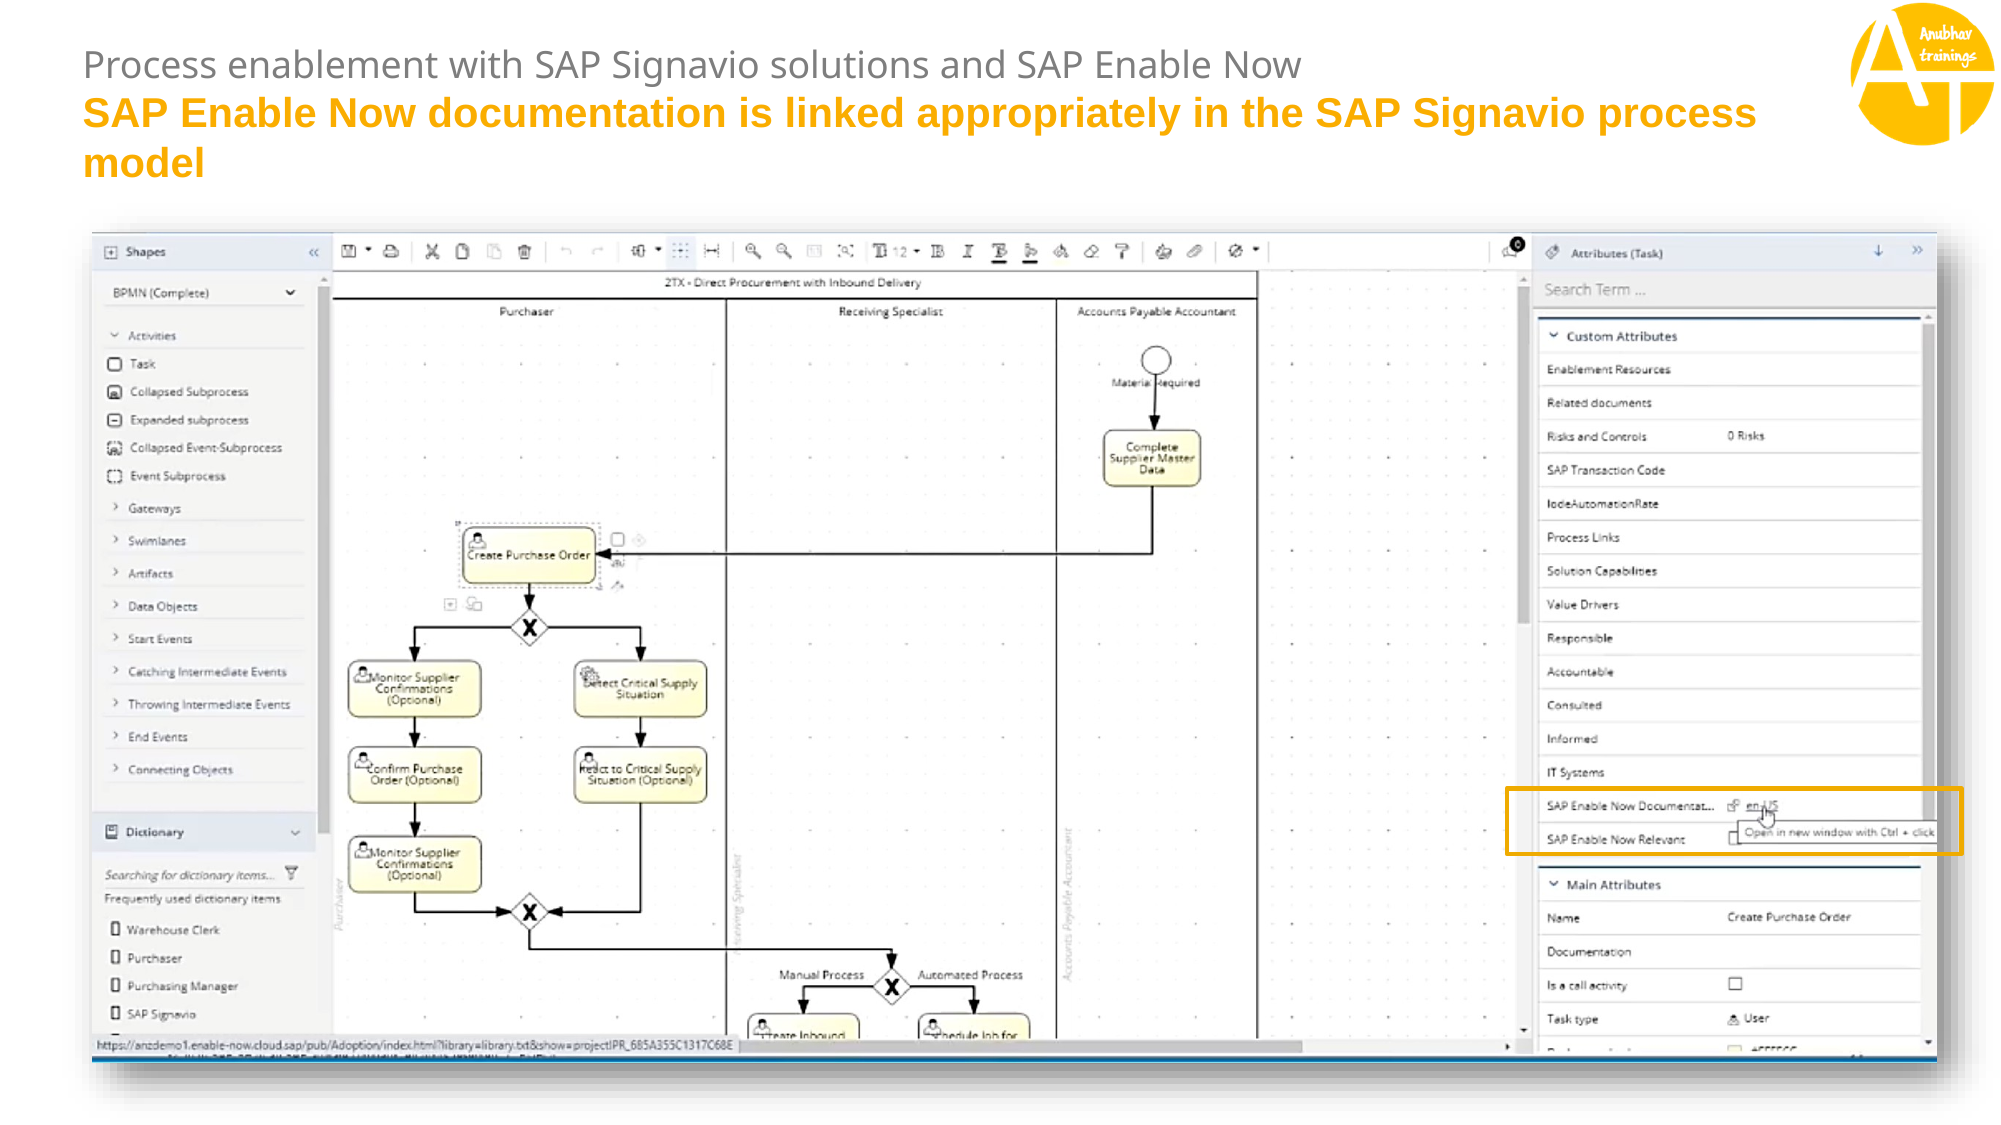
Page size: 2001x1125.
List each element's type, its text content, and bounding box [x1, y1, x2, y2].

title Process enablement with SAP Signavio solutions and SAP Enable Now SAP Enable Now documentation is linked appropriately in the SAP Signavio process model [80, 39, 1891, 200]
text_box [62, 203, 2000, 1125]
picture [1836, 0, 2000, 157]
